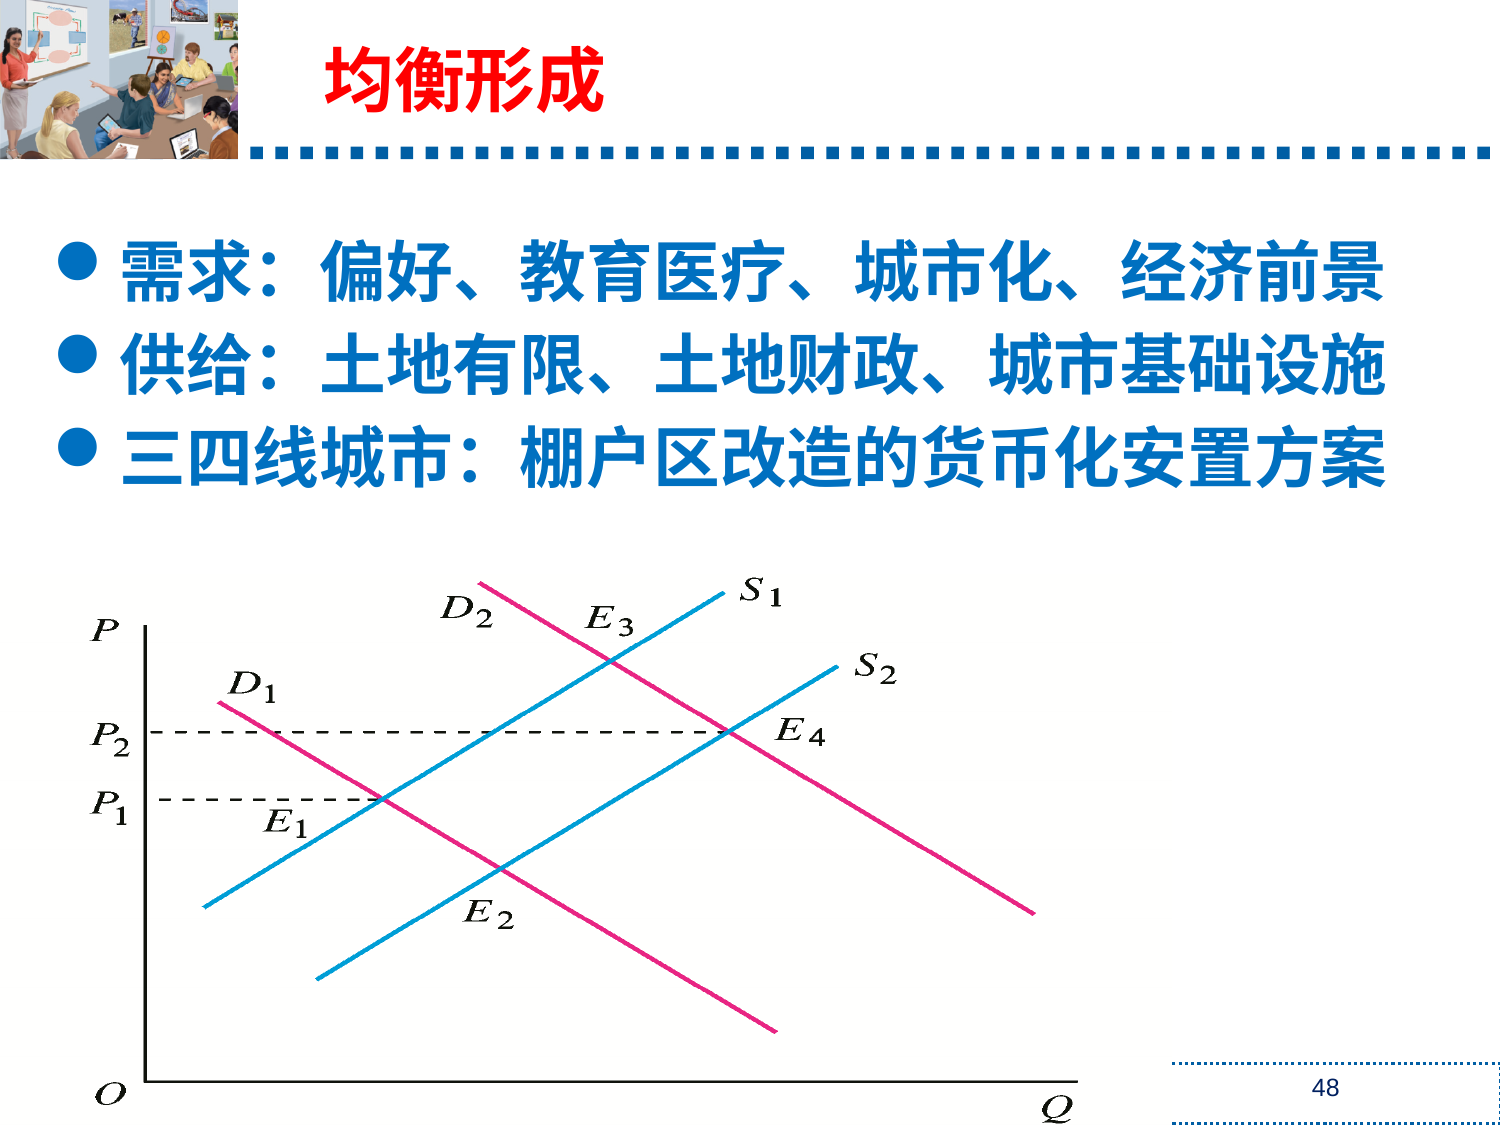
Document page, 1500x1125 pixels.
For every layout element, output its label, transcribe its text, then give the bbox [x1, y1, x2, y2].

picture [0, 0, 238, 159]
picture [0, 573, 1173, 1125]
slide_number 48 [1176, 1062, 1500, 1125]
text_box 均衡形成 [308, 28, 622, 129]
text_box 需求：偏好、教育医疗、城市化、经济前景 供给：土地有限、土地财政、城市基础设施 三四线城市：棚户区改造的货币化安置方案 [37, 221, 1442, 597]
